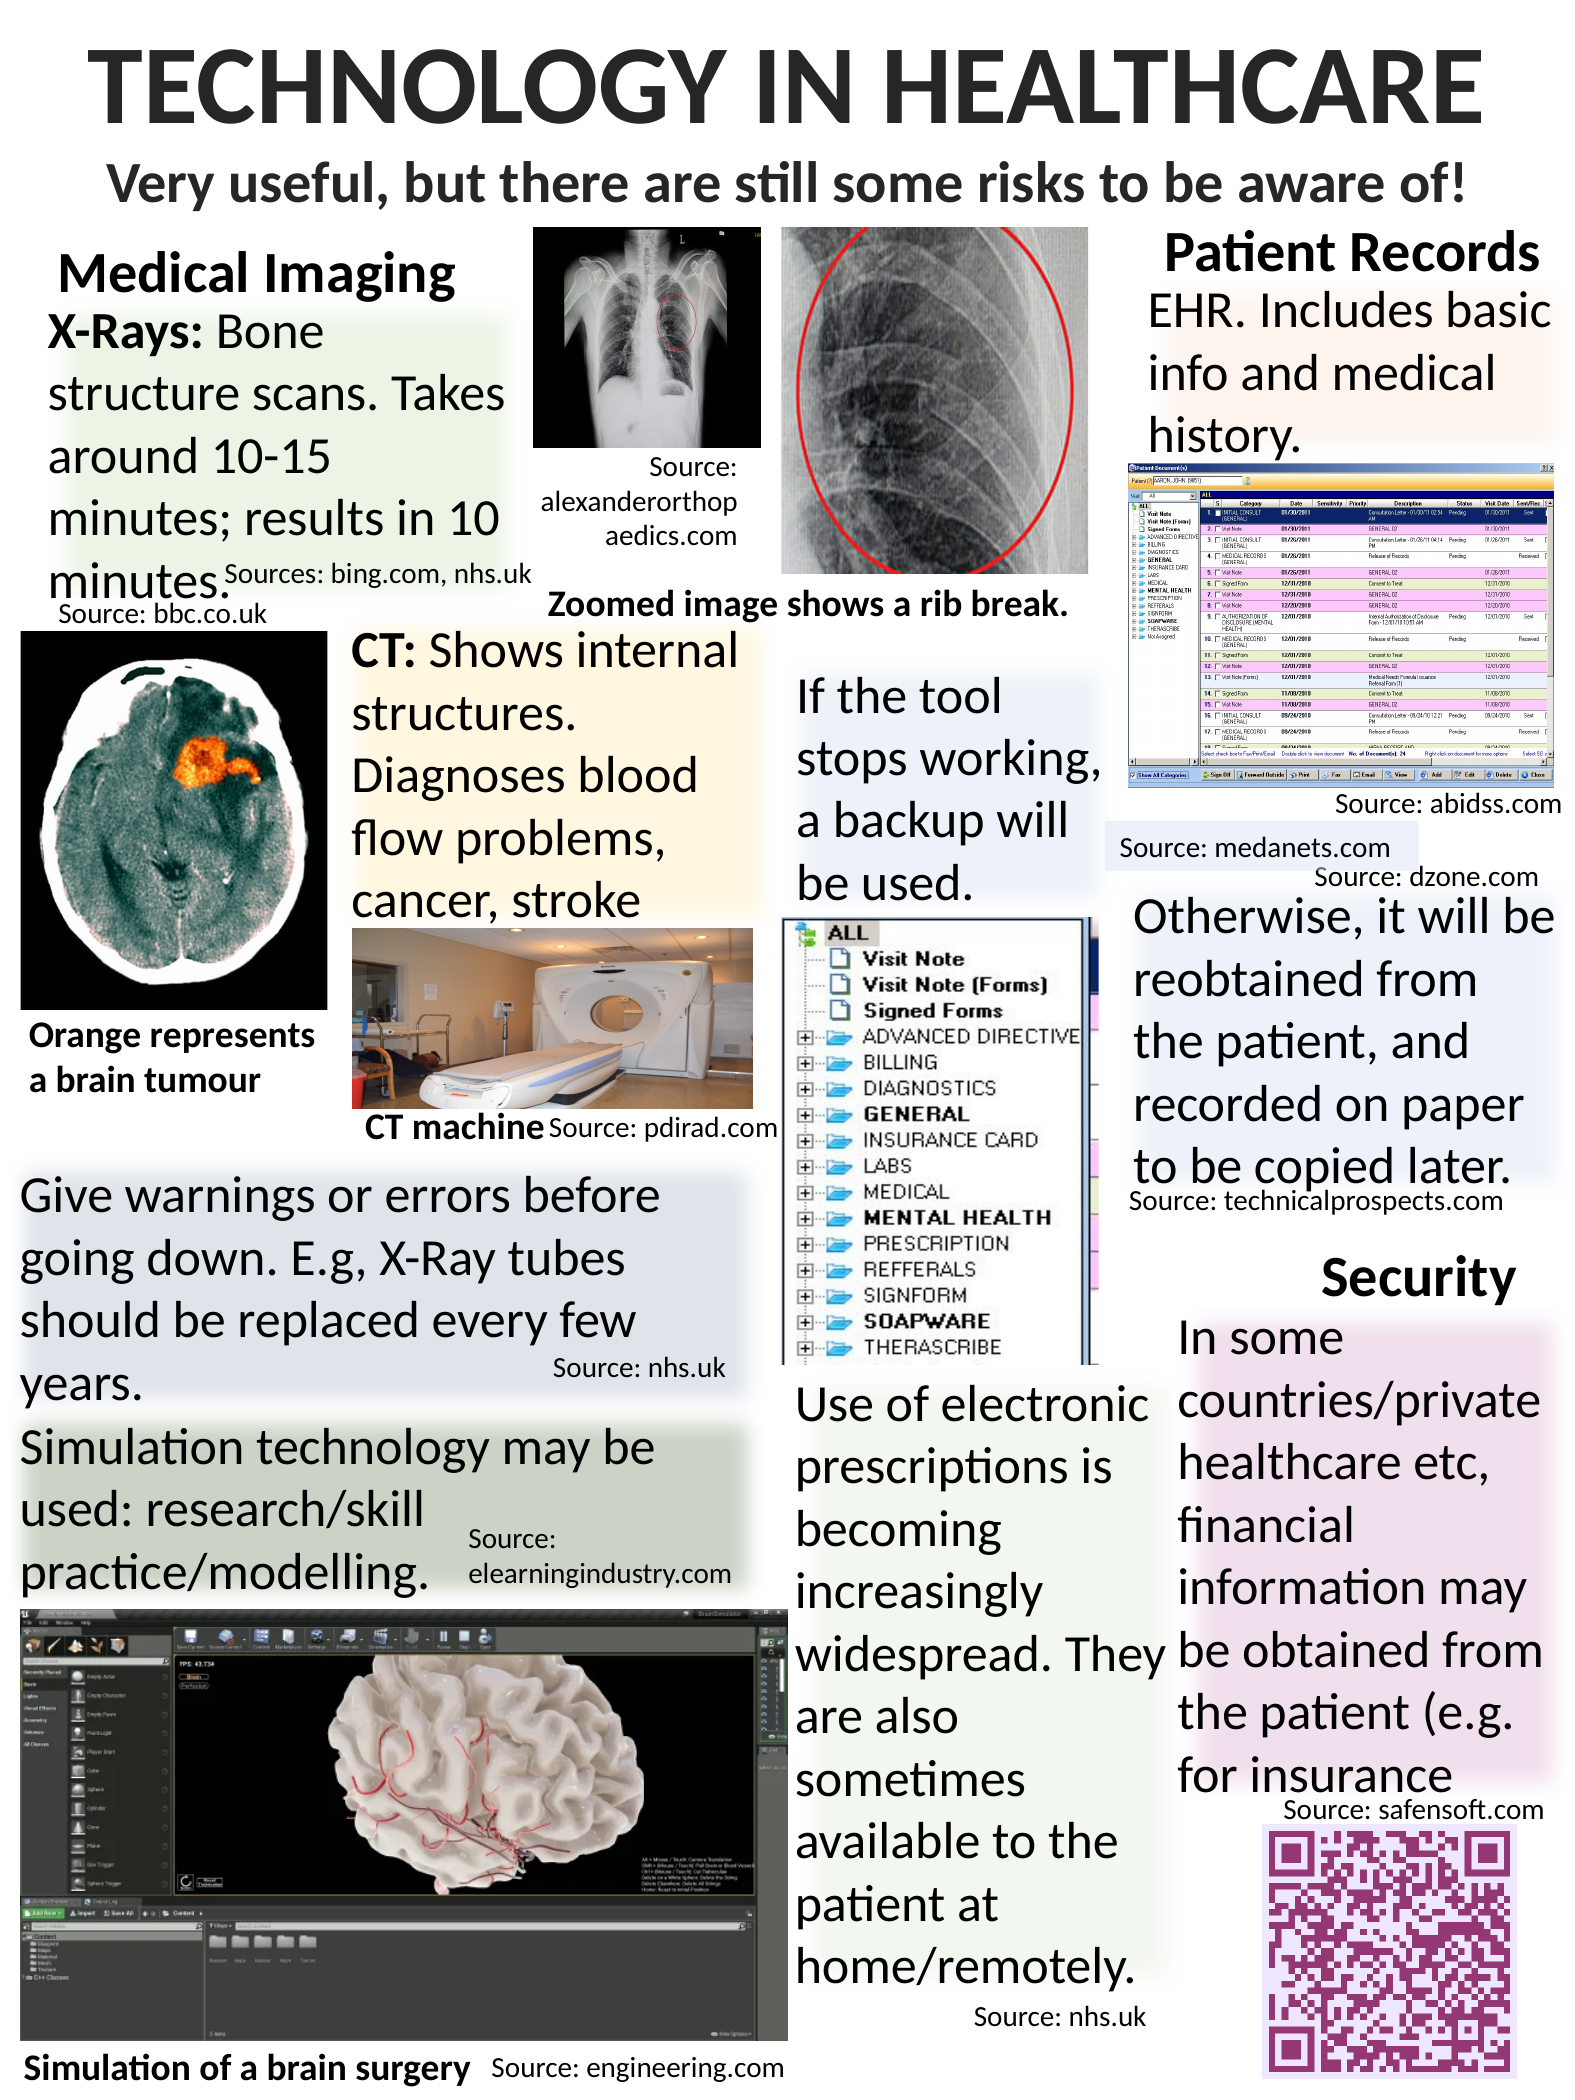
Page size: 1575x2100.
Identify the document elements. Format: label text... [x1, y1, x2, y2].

text_box CT machine [350, 1094, 574, 1155]
text_box Source: elearningindustry.com [453, 1511, 761, 1597]
picture [781, 917, 1099, 1365]
text_box TECHNOLOGY IN HEALTHCARE [72, 3, 1503, 154]
text_box Very useful, but there are still some risks to be aware of! [90, 137, 1484, 222]
text_box If the tool stops working, a backup will be used. [817, 689, 1083, 883]
picture [20, 1609, 788, 2041]
text_box Source: abidss.com [1320, 777, 1575, 827]
text_box Source: nhs.uk [959, 1990, 1194, 2040]
text_box Security [1306, 1230, 1555, 1309]
text_box Patient Records [1149, 205, 1575, 290]
picture [781, 227, 1089, 574]
text_box Source: alexanderorthopaedics.com [525, 439, 753, 560]
text_box Medical Imaging [42, 226, 515, 312]
text_box EHR. Includes basic info and medical history. [1184, 312, 1537, 428]
text_box Simulation technology may be used: research/skill practice/modelling. [40, 1440, 732, 1573]
text_box Source: nhs.uk [538, 1340, 773, 1391]
text_box Otherwise, it will be reobtained from the patient, and recorded on paper to be copied later. [1155, 911, 1540, 1166]
text_box Source: pdirad.com [534, 1101, 781, 1151]
text_box Use of electronic prescriptions is becoming increasingly widespread. They are also sometimes available to the patient at home/remotely. [830, 1405, 1150, 1960]
text_box Sources: bing.com, nhs.uk [209, 546, 596, 597]
text_box Source: technicalprospects.com [1114, 1173, 1531, 1224]
text_box Orange represents a brain tumour [13, 1002, 352, 1108]
picture [1128, 463, 1554, 788]
text_box Source: dzone.com [1299, 849, 1575, 900]
text_box Source: safensoft.com [1268, 1782, 1575, 1833]
text_box Zoomed image shows a rib break. [533, 571, 1089, 632]
text_box Source: medanets.com [1104, 820, 1419, 871]
text_box Source: bbc.co.uk [43, 587, 376, 637]
text_box Simulation of a brain surgery [9, 2035, 502, 2096]
text_box Security [1164, 283, 1557, 290]
text_box Source: engineering.com [476, 2040, 880, 2091]
text_box Patient Records [71, 308, 503, 312]
picture [533, 227, 761, 448]
text_box X-Rays: Bone structure scans. Takes around 10-15 minutes; results in 10 minutes. [84, 333, 491, 573]
picture [352, 928, 753, 1109]
picture [20, 631, 328, 1010]
text_box CT: Shows internal structures. Diagnoses blood flow problems, cancer, stroke [372, 644, 747, 901]
picture [1262, 1824, 1517, 2079]
text_box In some countries/private healthcare etc, financial information may be obtained from the patient (e.g. for insurance [1214, 1339, 1538, 1768]
text_box Give warnings or errors before going down. E.g, X-Ray tubes should be replaced every few years. [41, 1189, 732, 1384]
